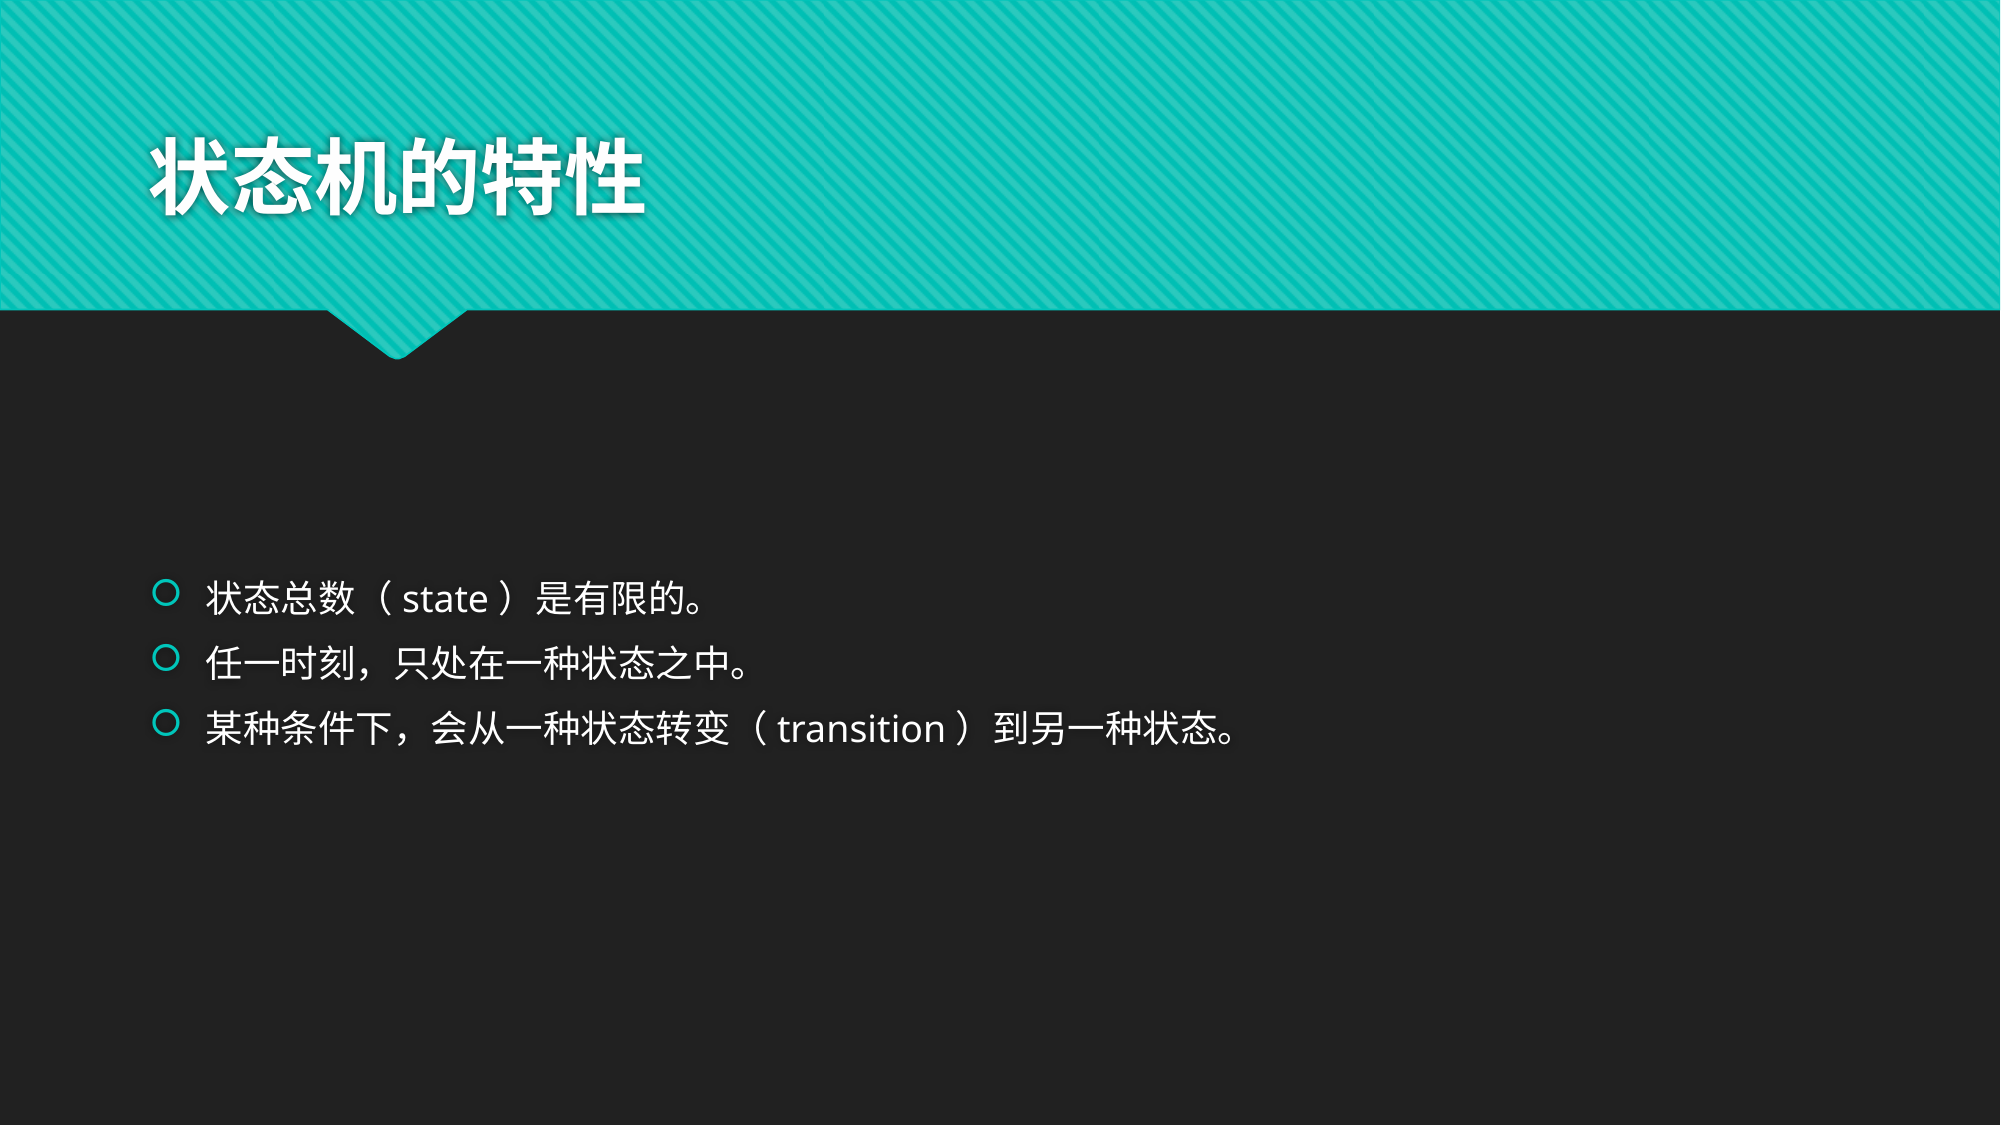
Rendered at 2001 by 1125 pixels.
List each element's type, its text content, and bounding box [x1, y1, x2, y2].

title 状态机的特性 [132, 73, 1868, 233]
list 状态总数（state）是有限的。 任一时刻，只处在一种状态之中。 某种条件下，会从一种状态转变（transition）到另一种状态。 [134, 364, 1866, 962]
